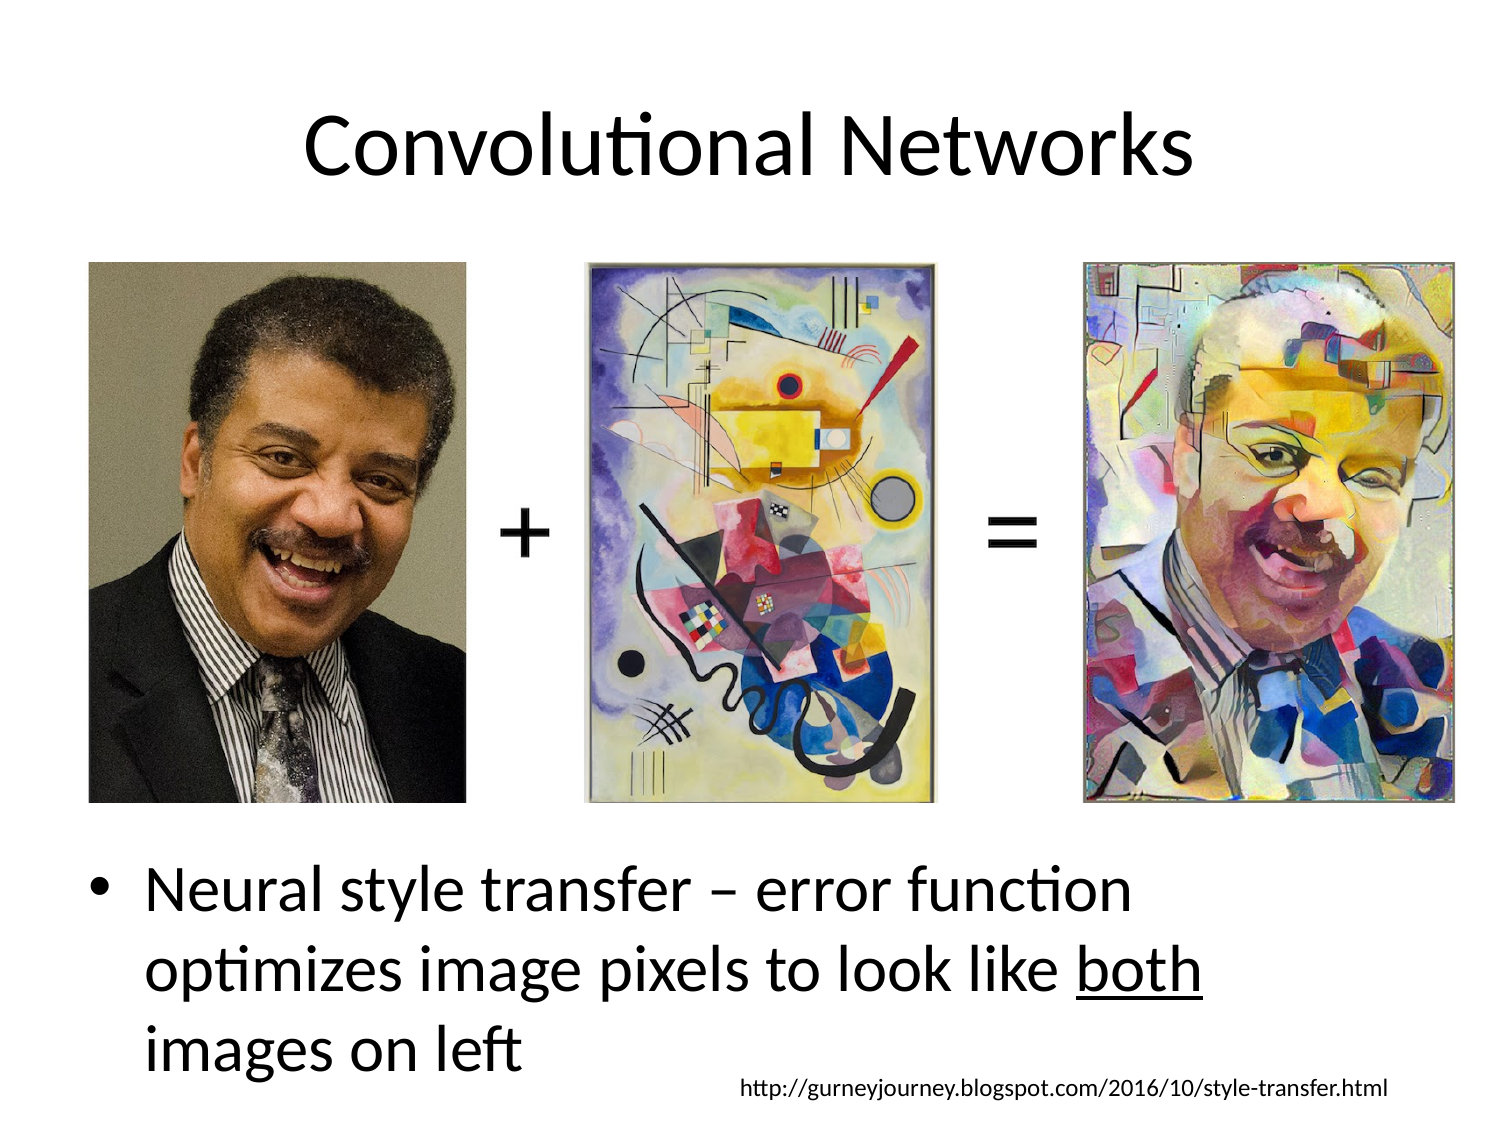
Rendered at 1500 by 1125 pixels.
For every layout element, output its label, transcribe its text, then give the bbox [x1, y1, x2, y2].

list Neural style transfer – error function optimizes image pixels to look like both images on left [73, 837, 1423, 1125]
title Convolutional Networks [75, 45, 1425, 233]
text_box http://gurneyjourney.blogspot.com/2016/10/style-transfer.html [724, 1064, 1475, 1110]
picture [62, 262, 1476, 804]
